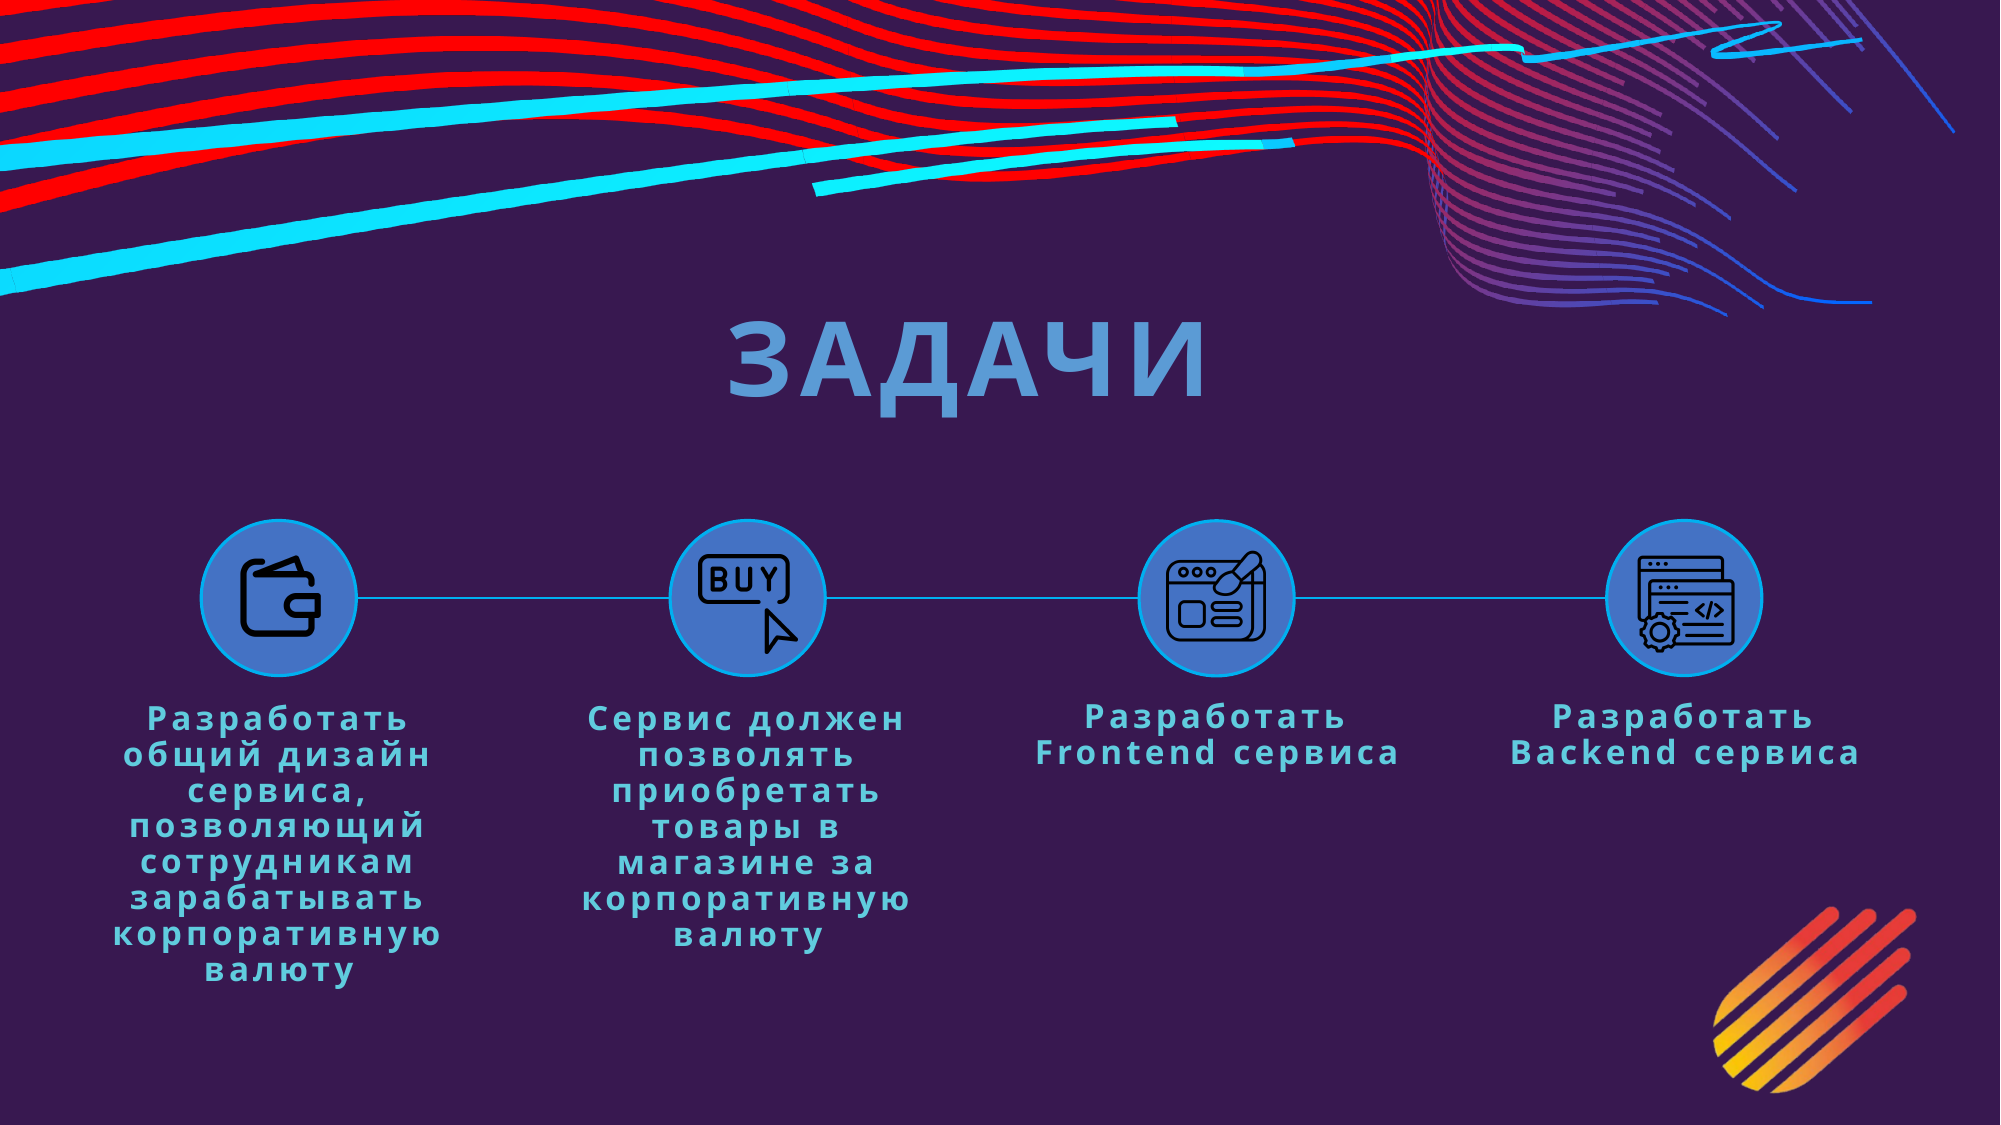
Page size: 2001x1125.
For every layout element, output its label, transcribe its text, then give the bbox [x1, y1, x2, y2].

list Разработать Backend сервиса [1467, 692, 1901, 786]
text_box [669, 599, 827, 677]
list Сервис должен позволять приобретать товары в магазине за корпоративную валюту [531, 694, 965, 938]
text_box [669, 519, 827, 597]
text_box [1605, 519, 1763, 677]
text_box [1138, 519, 1296, 597]
text_box [200, 519, 358, 677]
text_box [1138, 599, 1296, 677]
title Задачи [541, 299, 1396, 427]
list Разработать Frontend сервиса [999, 692, 1434, 802]
picture [0, 0, 2000, 1125]
list Разработать общий дизайн сервиса, позволяющий сотрудникам зарабатывать корпоративную валюту [62, 694, 496, 1014]
